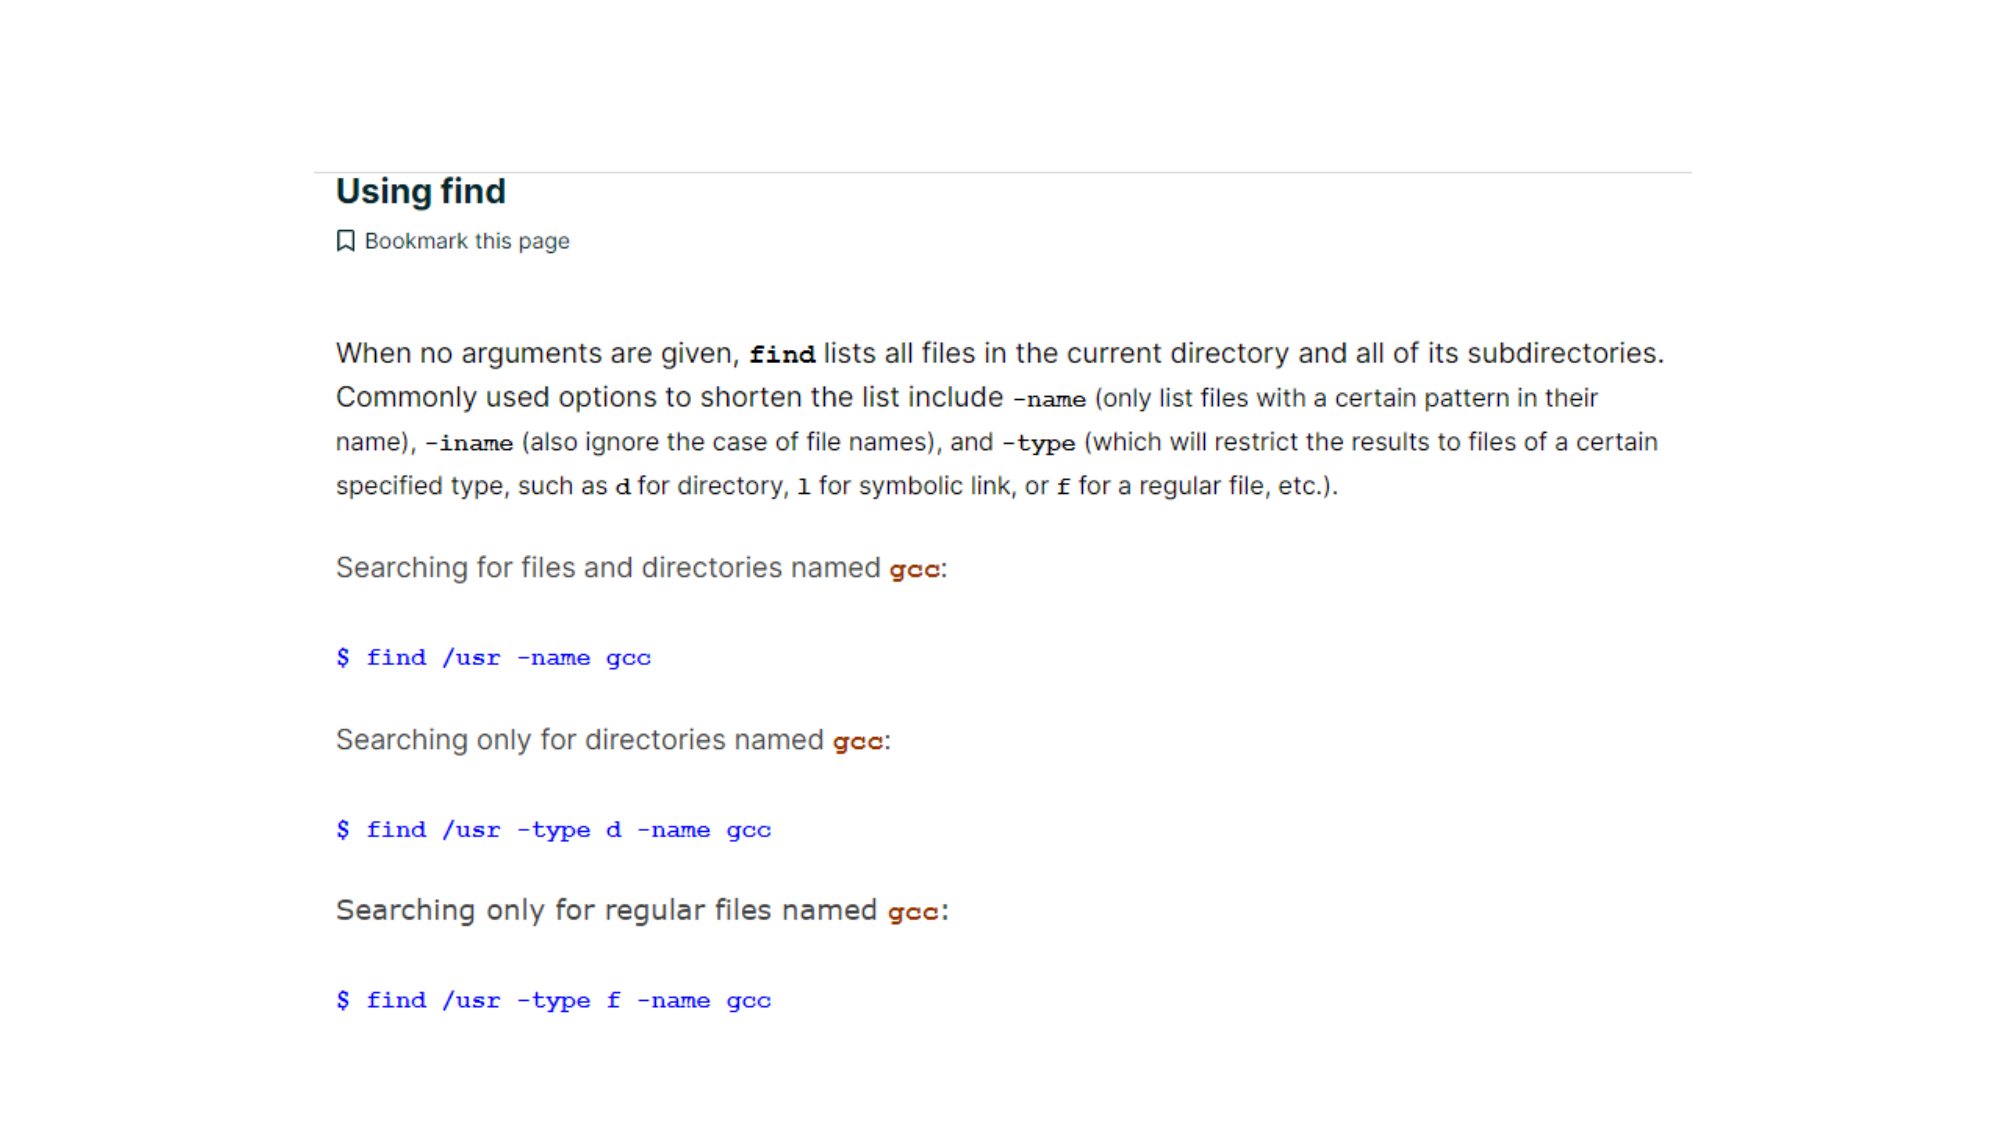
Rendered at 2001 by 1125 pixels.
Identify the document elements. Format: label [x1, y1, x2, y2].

picture [314, 169, 1692, 1050]
